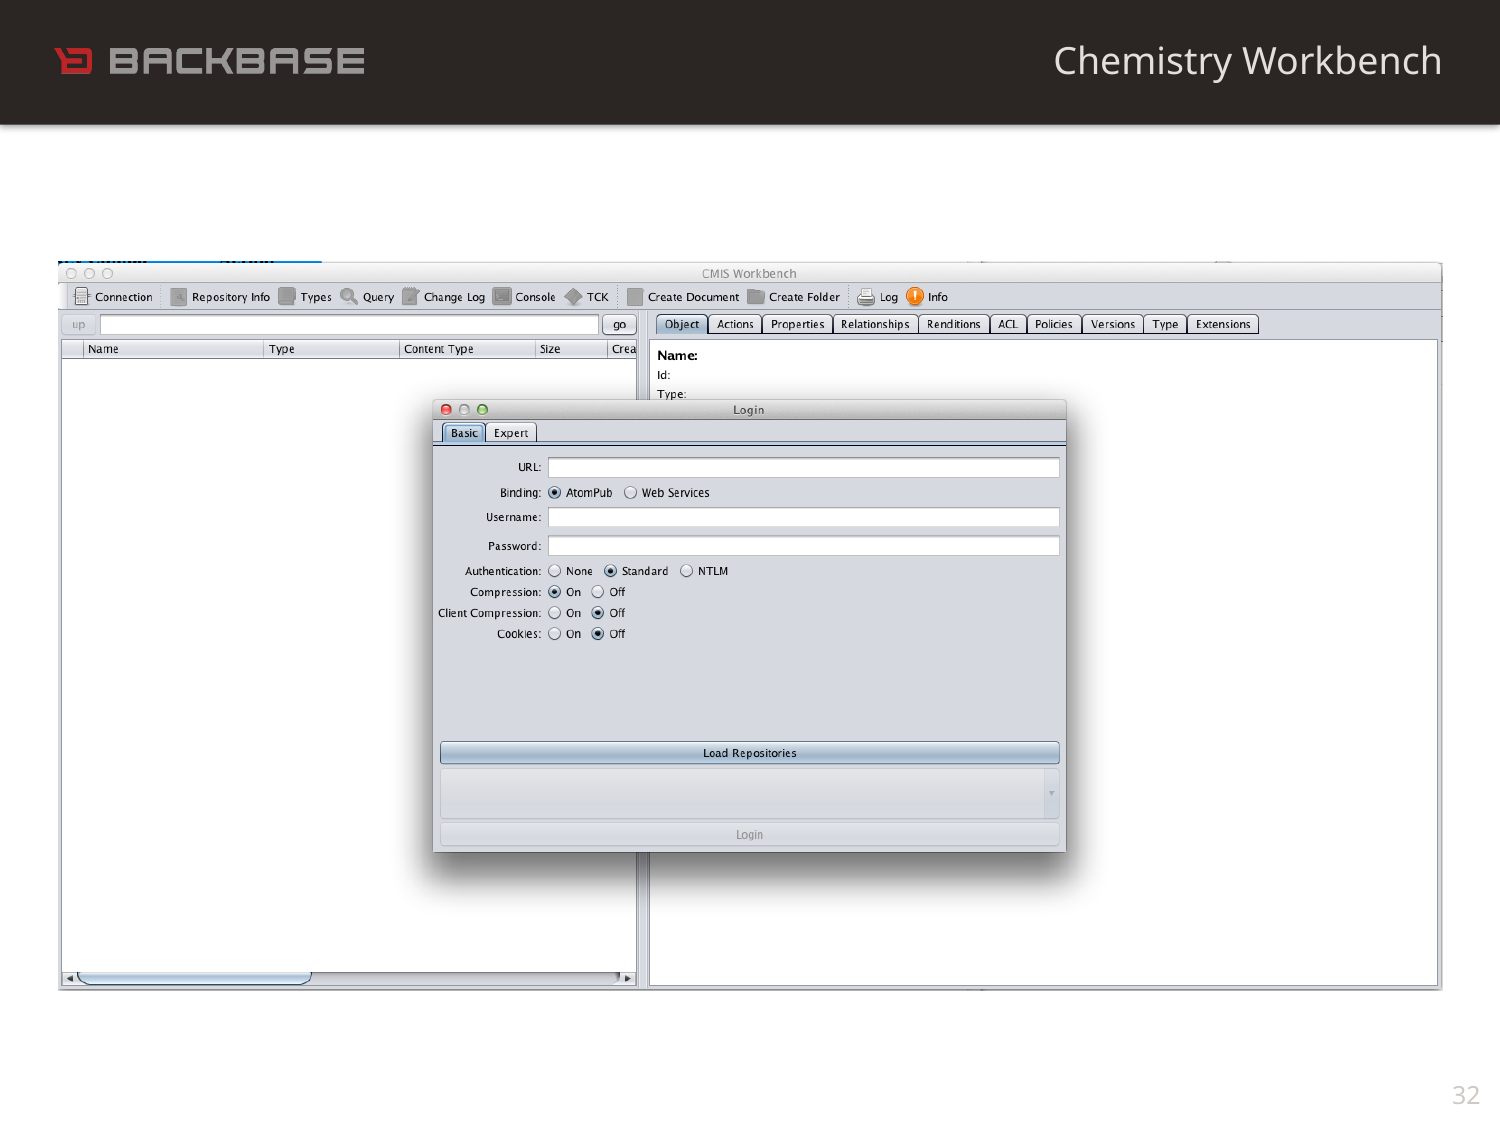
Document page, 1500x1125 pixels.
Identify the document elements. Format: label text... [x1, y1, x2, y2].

picture [54, 48, 364, 74]
slide_number 32 [1221, 1076, 1496, 1118]
list Chemistry Workbench [431, 29, 1459, 91]
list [58, 261, 1444, 991]
